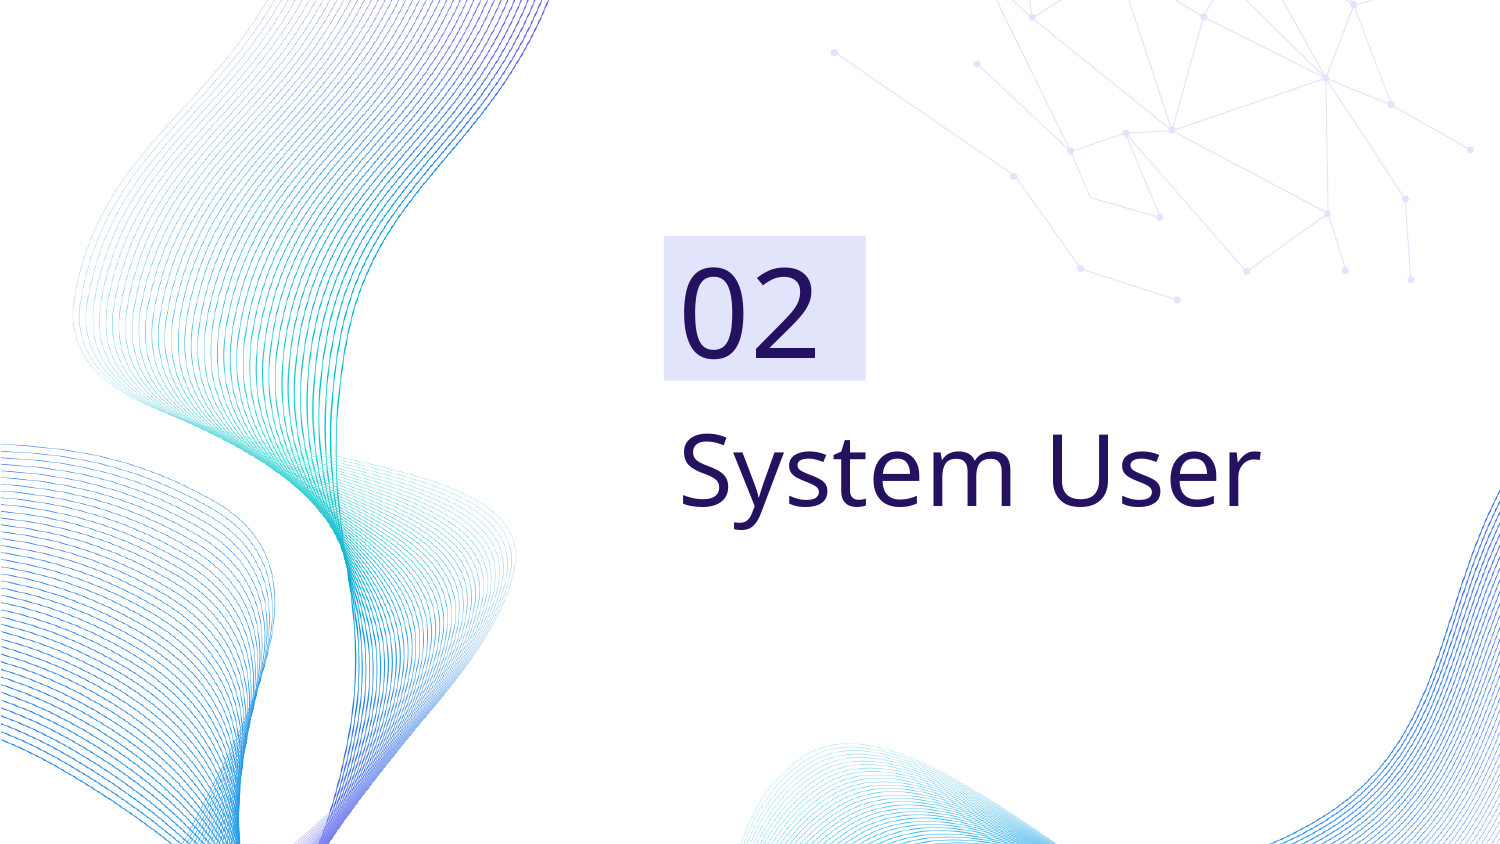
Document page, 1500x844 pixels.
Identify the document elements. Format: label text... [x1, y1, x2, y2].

title System User [663, 391, 1383, 659]
picture [724, 473, 1500, 844]
picture [0, 0, 559, 844]
title 02 [663, 236, 866, 381]
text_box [846, 0, 1500, 307]
